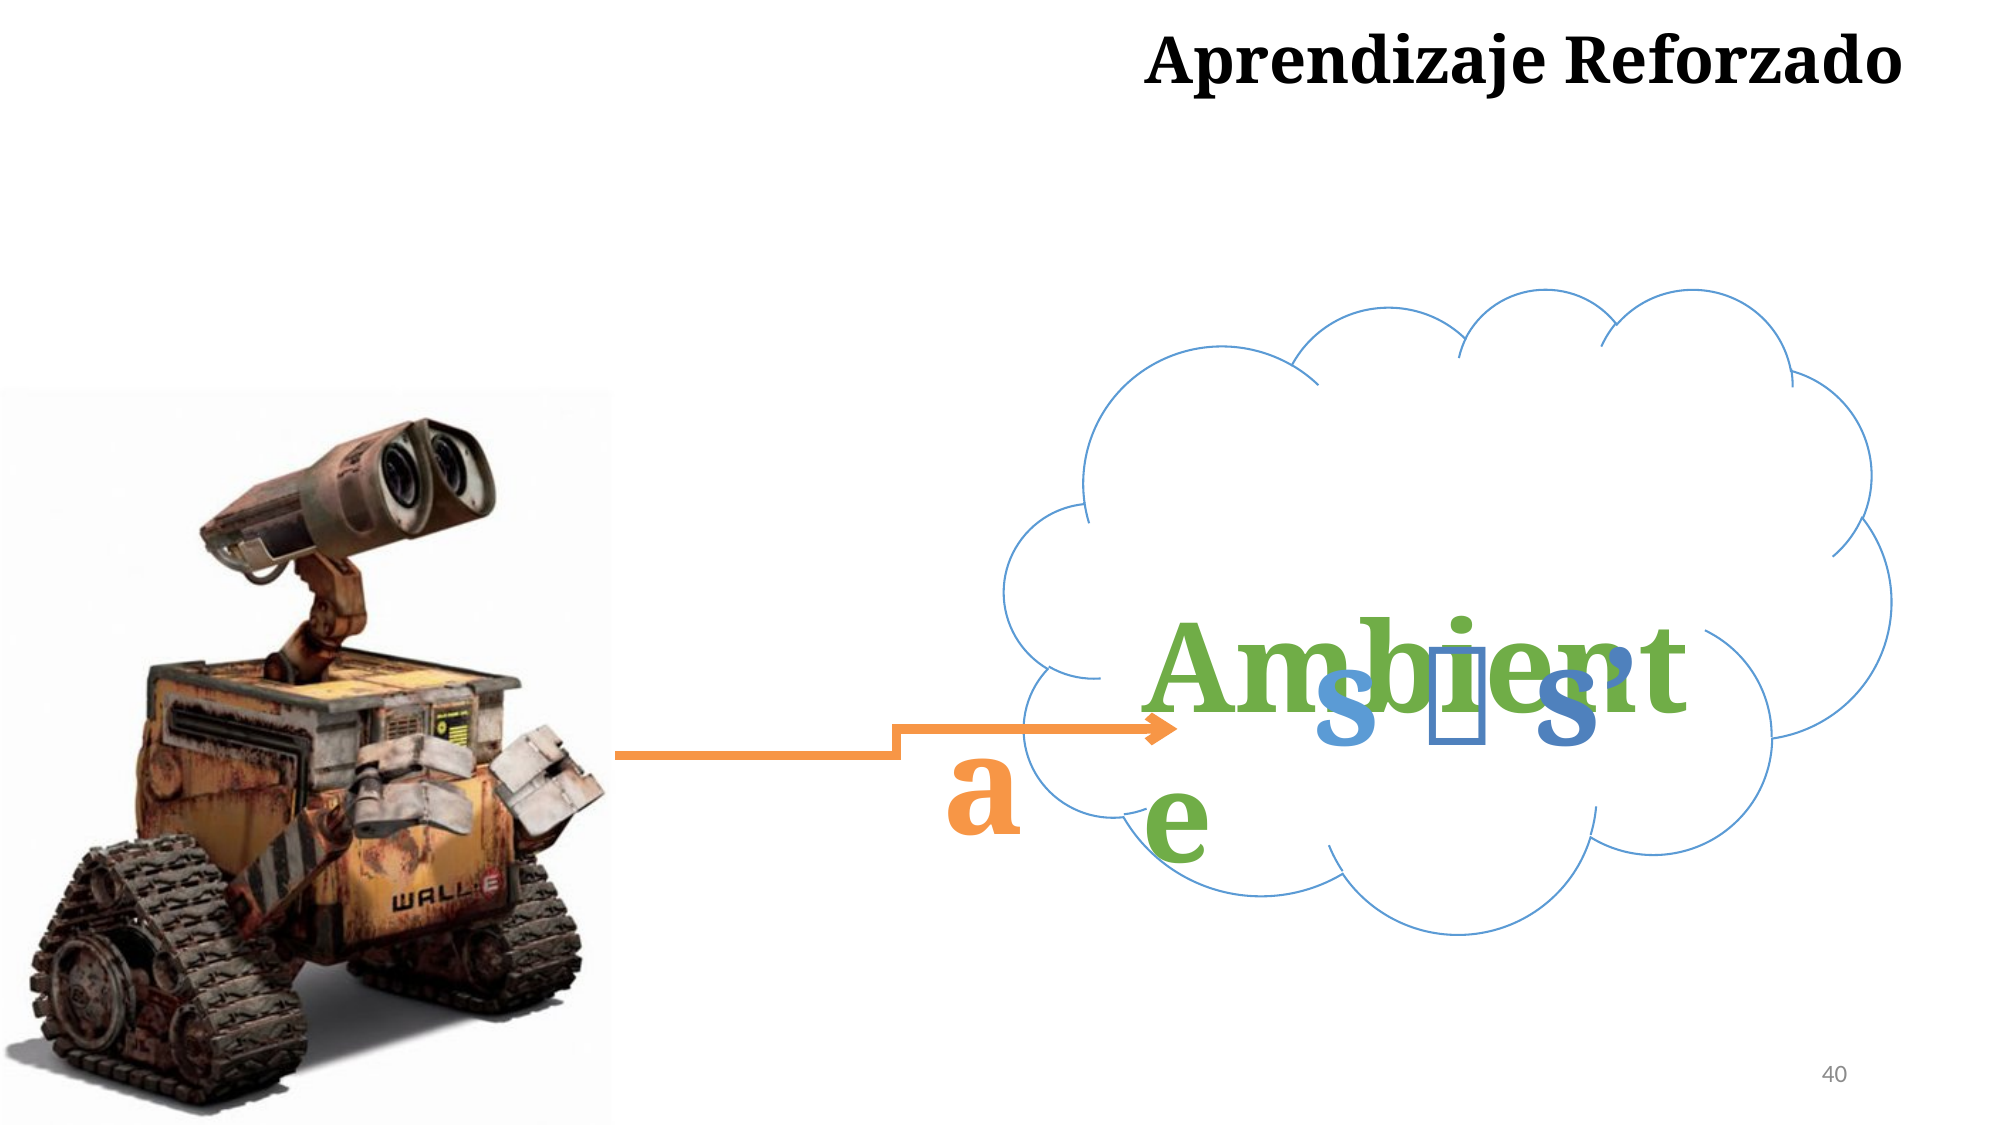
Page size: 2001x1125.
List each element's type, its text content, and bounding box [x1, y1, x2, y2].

title Aprendizaje Reforzado [1129, 0, 1998, 126]
slide_number 40 [1412, 1042, 1863, 1103]
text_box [615, 689, 1178, 871]
text_box s  s’ [1298, 600, 1697, 781]
text_box Ambiente [1002, 288, 1893, 936]
picture [0, 385, 616, 1125]
